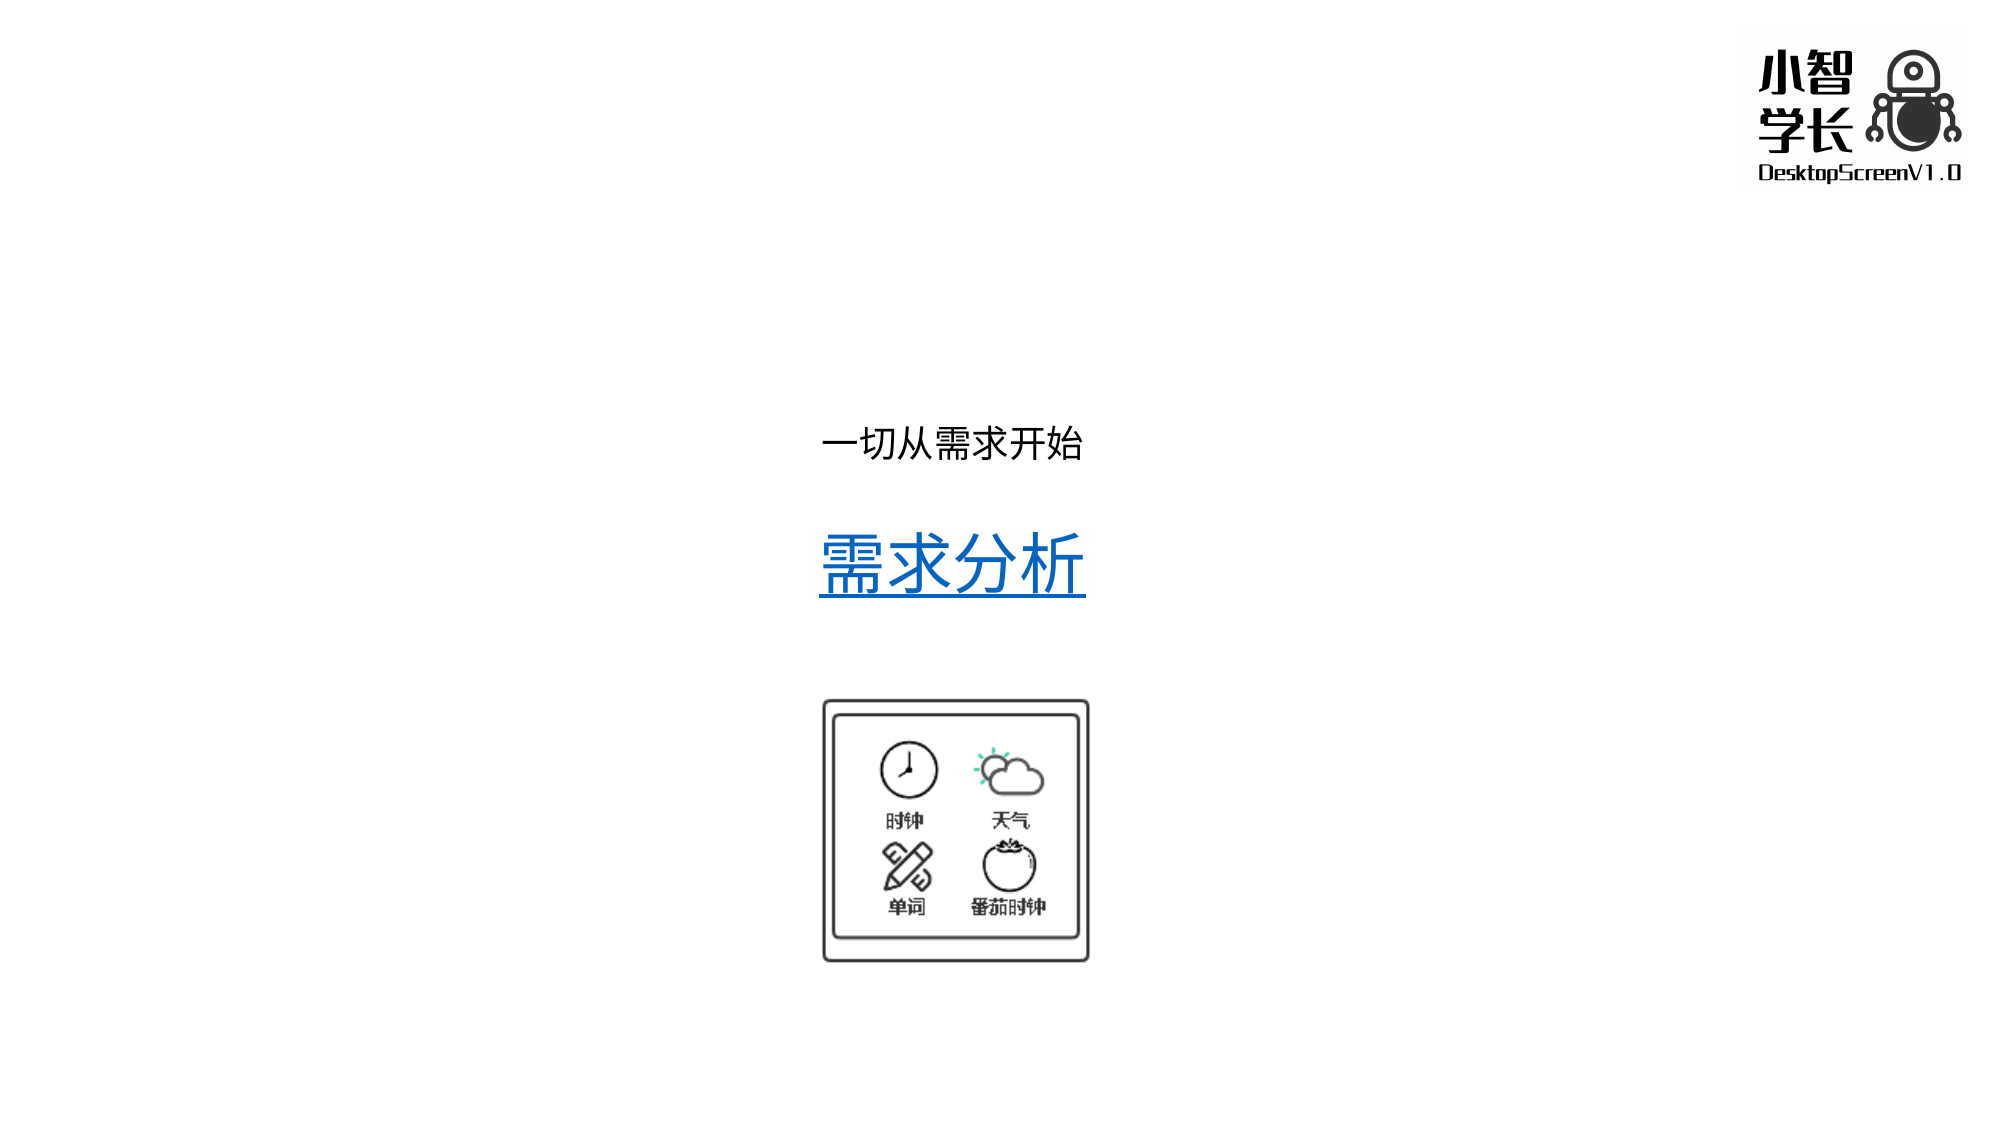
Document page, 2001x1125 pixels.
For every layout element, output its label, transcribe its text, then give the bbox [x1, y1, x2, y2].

picture [804, 679, 1107, 975]
picture [1736, 22, 1973, 197]
text_box 一切从需求开始 [806, 412, 1100, 473]
text_box 需求分析 [804, 514, 1102, 626]
